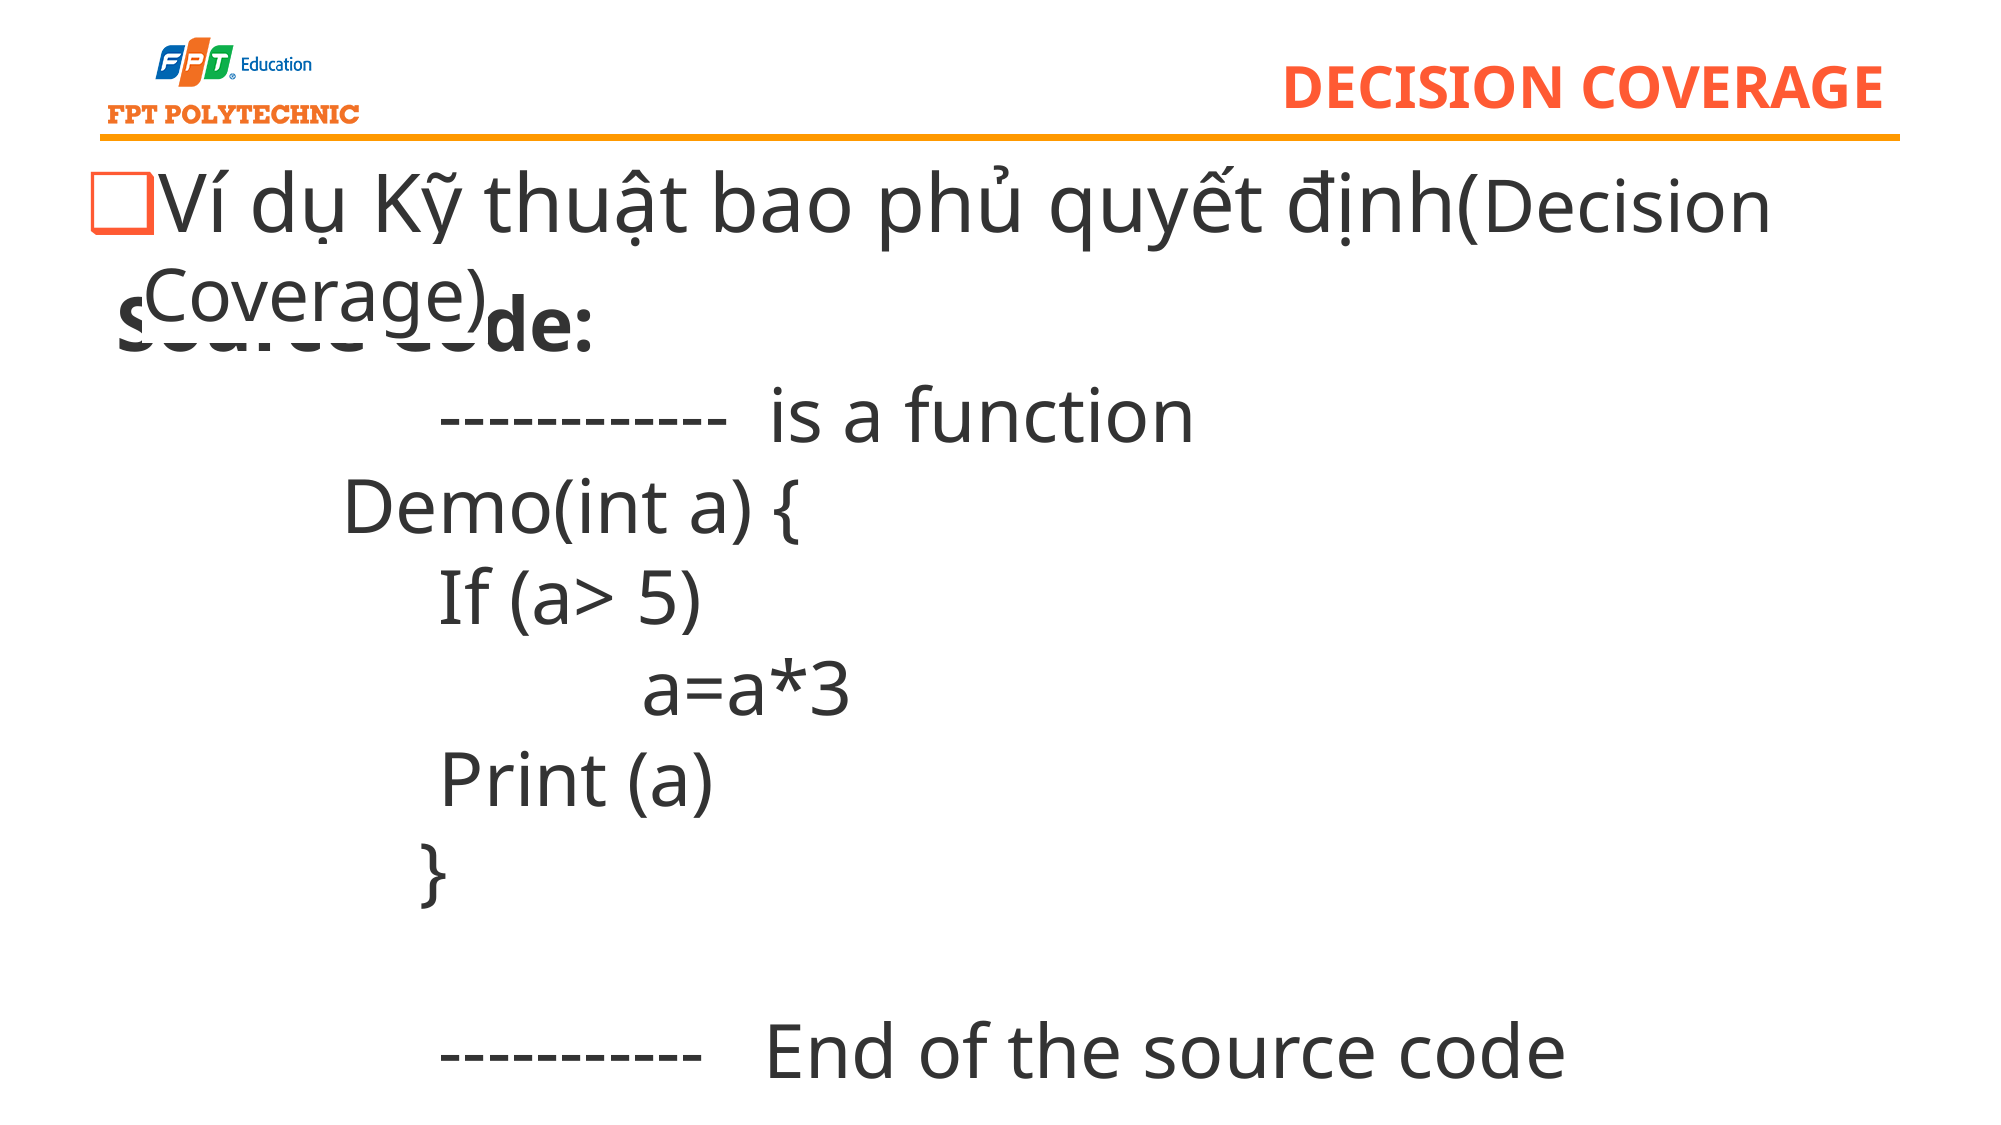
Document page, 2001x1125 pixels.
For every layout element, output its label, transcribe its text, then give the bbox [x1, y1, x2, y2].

text_box Source Code: ------------ is a function Demo(int a) { If (a> 5) a=a*3 Print (a) } ----------- End of the source code [101, 352, 1988, 1114]
title decision coverage [366, 45, 1900, 125]
text_box Ví dụ Kỹ thuật bao phủ quyết định(Decision Coverage) [71, 136, 1988, 352]
picture [99, 25, 367, 134]
